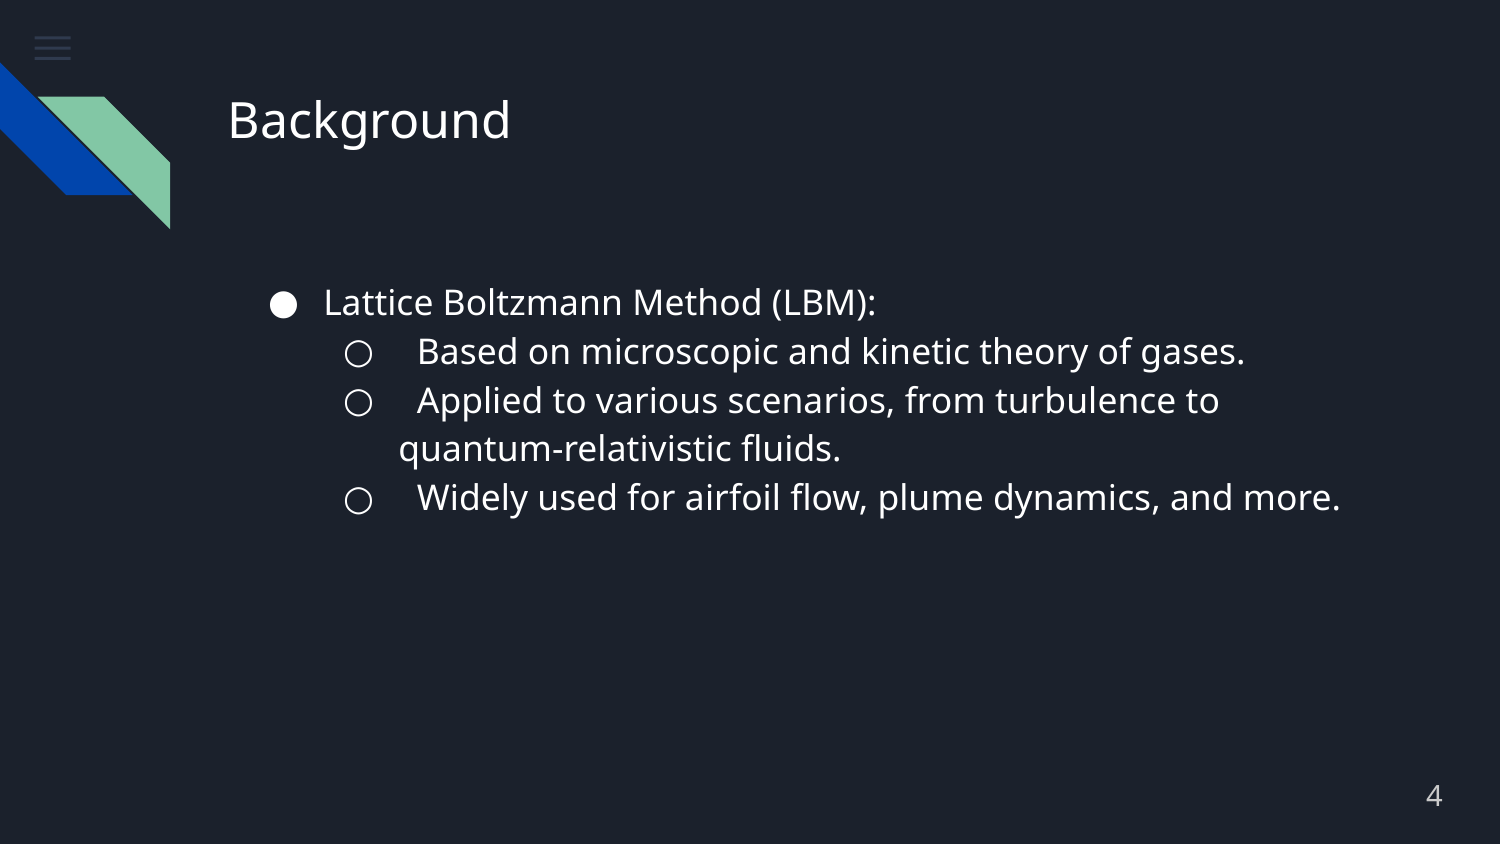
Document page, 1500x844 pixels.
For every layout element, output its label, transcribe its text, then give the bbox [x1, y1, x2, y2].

text_box 4 [1411, 762, 1466, 828]
title Background [212, 64, 1368, 215]
text_box Lattice Boltzmann Method (LBM): Based on microscopic and kinetic theory of gases. Applied to various scenarios, from turbulence to quantum-relativistic fluids. Widely used for airfoil flow, plume dynamics, and more. [233, 258, 1388, 683]
